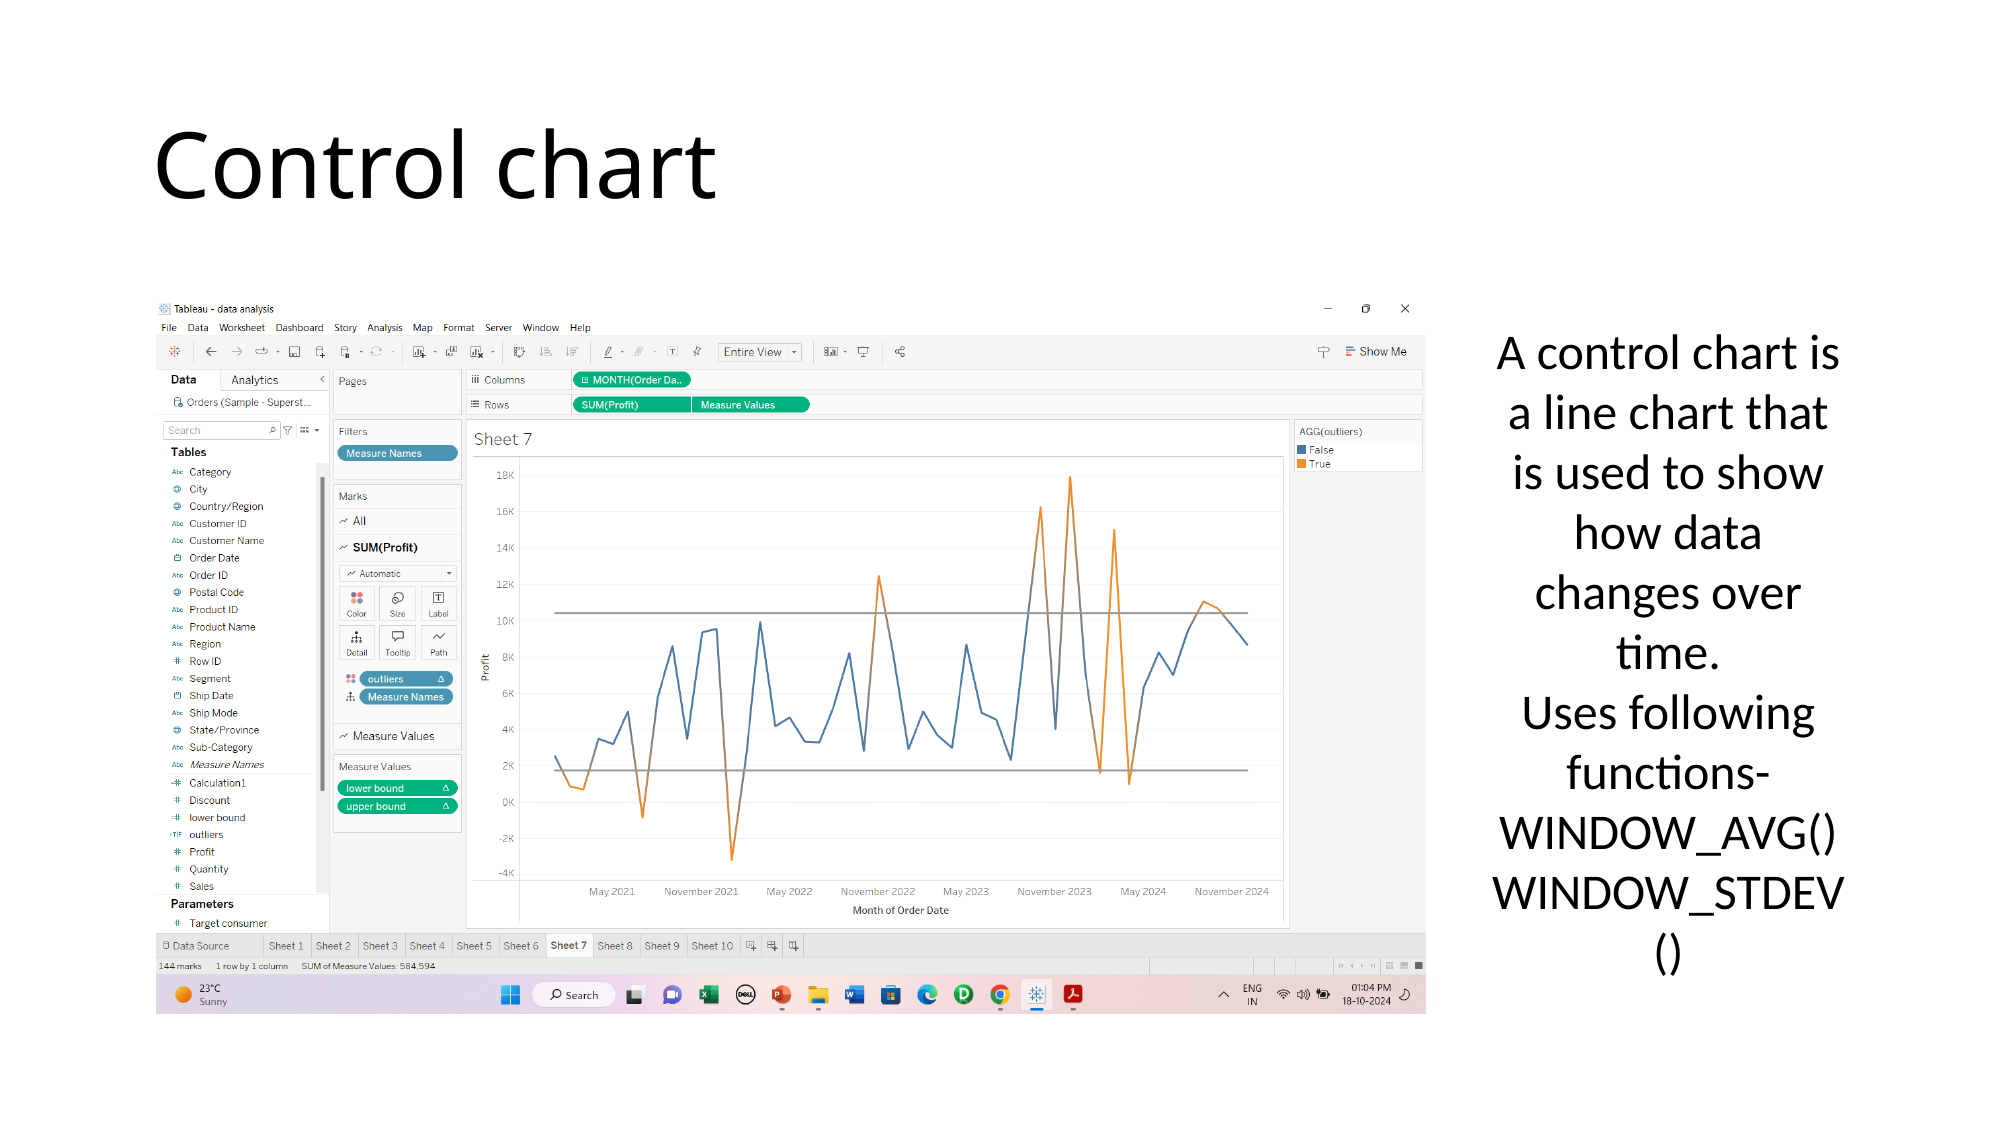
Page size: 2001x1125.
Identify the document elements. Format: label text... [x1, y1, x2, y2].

text_box A control chart is a line chart that is used to show how data changes over time. Uses following functions- WINDOW_AVG() WINDOW_STDEV() [1474, 312, 1863, 988]
title Control chart [137, 59, 1863, 278]
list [156, 299, 1426, 1014]
